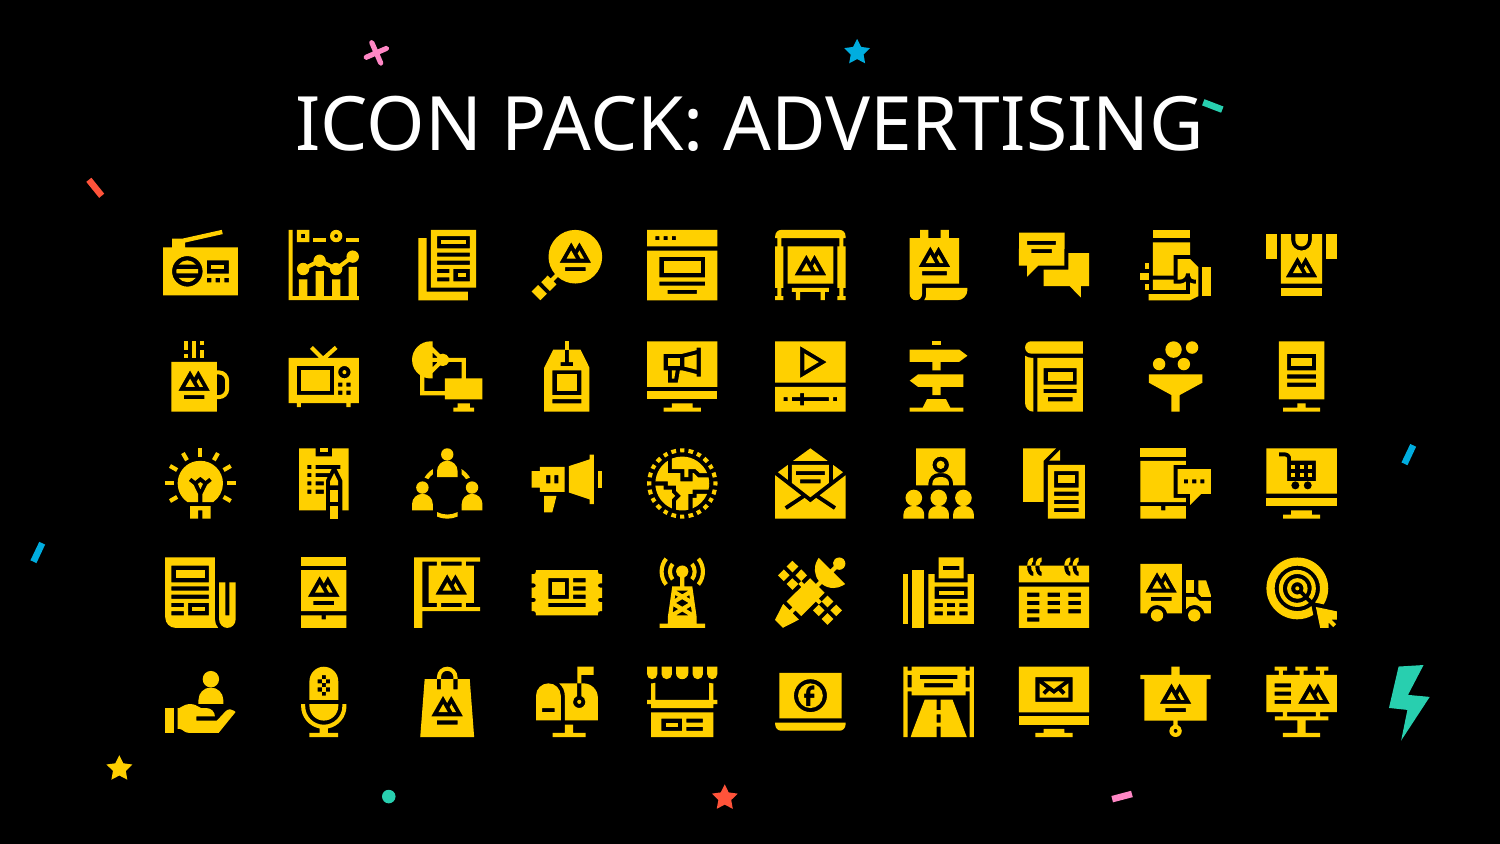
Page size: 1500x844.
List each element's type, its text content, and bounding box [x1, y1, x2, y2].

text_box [774, 557, 847, 629]
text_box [1140, 448, 1212, 519]
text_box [1018, 232, 1090, 298]
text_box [903, 666, 975, 738]
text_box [413, 557, 481, 629]
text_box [646, 447, 718, 519]
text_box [1148, 341, 1203, 412]
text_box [298, 448, 349, 519]
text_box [903, 448, 975, 519]
title ICON PACK: ADVERTISING [116, 72, 1383, 167]
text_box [909, 229, 968, 301]
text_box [1018, 666, 1090, 738]
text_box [1140, 563, 1212, 622]
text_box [774, 341, 846, 412]
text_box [774, 229, 846, 301]
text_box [411, 448, 483, 519]
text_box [543, 341, 590, 412]
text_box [535, 666, 599, 738]
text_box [531, 569, 603, 616]
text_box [288, 345, 360, 408]
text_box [646, 666, 718, 738]
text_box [171, 341, 230, 412]
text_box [419, 666, 475, 738]
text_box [903, 557, 975, 629]
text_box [774, 448, 846, 519]
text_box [1266, 448, 1337, 519]
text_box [531, 454, 603, 513]
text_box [162, 229, 238, 296]
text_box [1140, 666, 1212, 738]
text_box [646, 341, 718, 412]
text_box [1018, 557, 1090, 629]
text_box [1266, 233, 1337, 297]
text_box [1266, 666, 1337, 738]
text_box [300, 557, 347, 629]
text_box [646, 229, 718, 301]
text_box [1022, 448, 1086, 519]
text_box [1266, 557, 1337, 629]
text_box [418, 229, 477, 301]
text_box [164, 670, 236, 734]
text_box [531, 229, 603, 301]
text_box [411, 341, 483, 412]
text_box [1024, 341, 1084, 412]
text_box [659, 557, 706, 629]
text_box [164, 448, 236, 519]
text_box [1140, 229, 1212, 301]
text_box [1278, 341, 1325, 412]
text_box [164, 557, 236, 629]
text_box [300, 666, 347, 738]
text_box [909, 341, 968, 412]
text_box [774, 672, 846, 731]
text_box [288, 229, 360, 301]
